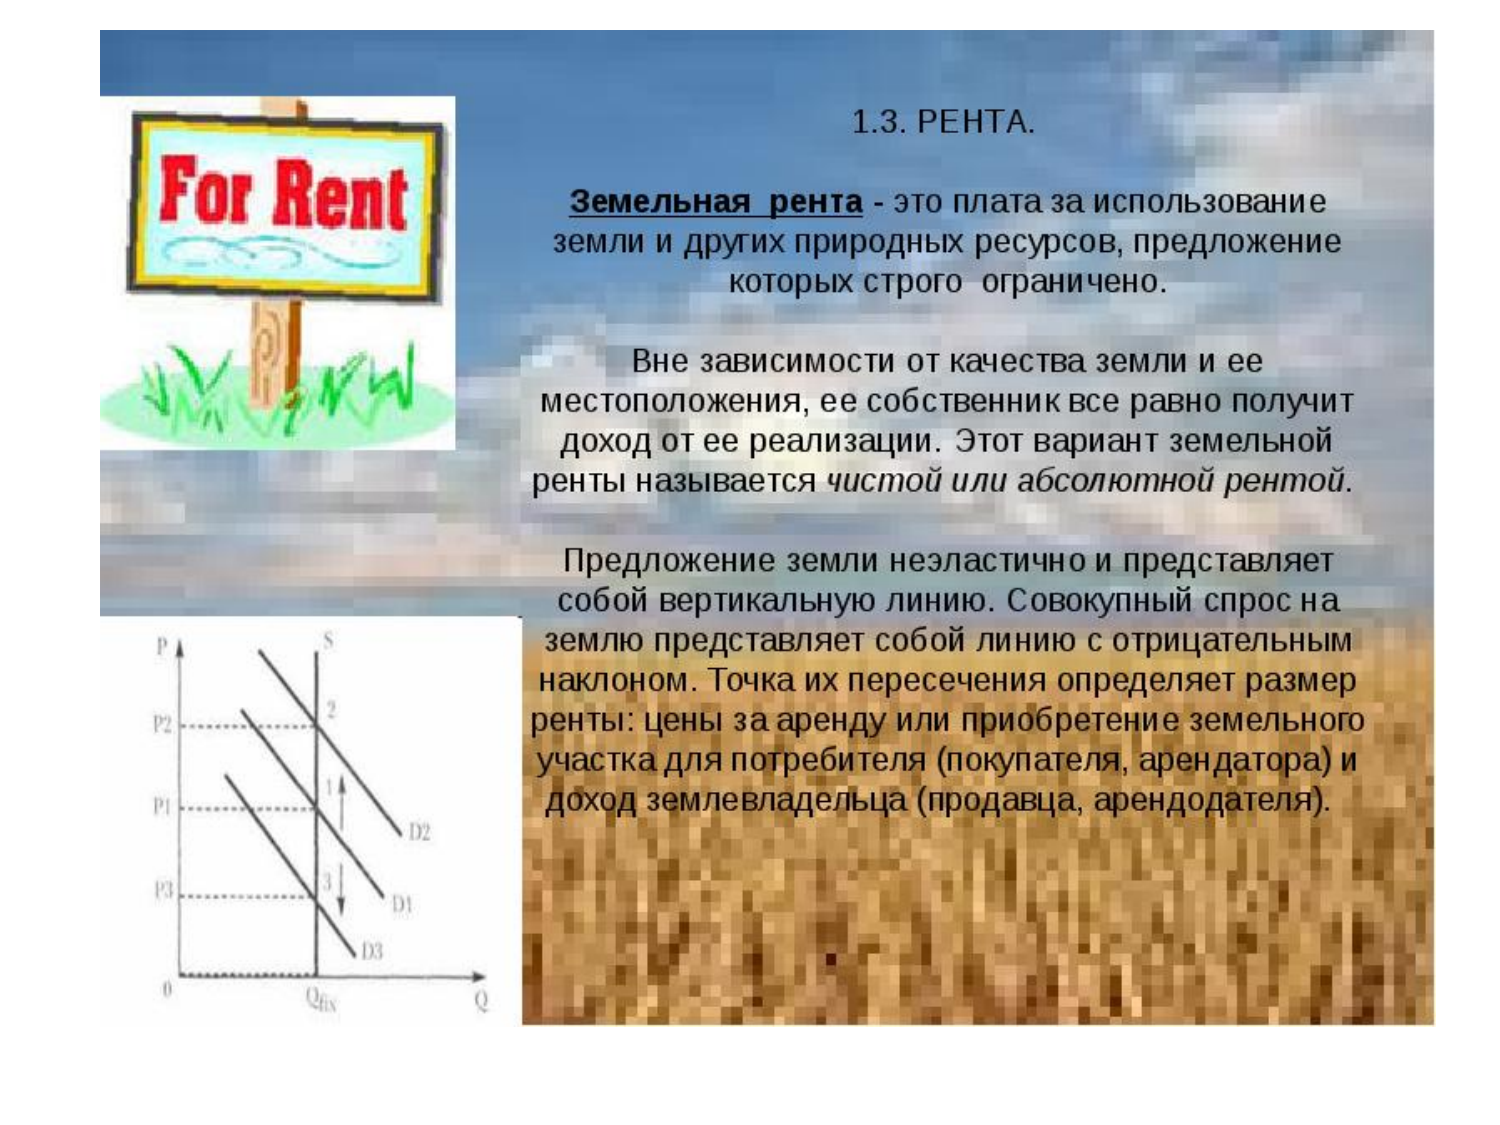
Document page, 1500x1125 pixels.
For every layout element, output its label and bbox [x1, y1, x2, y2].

picture [100, 30, 1436, 1027]
